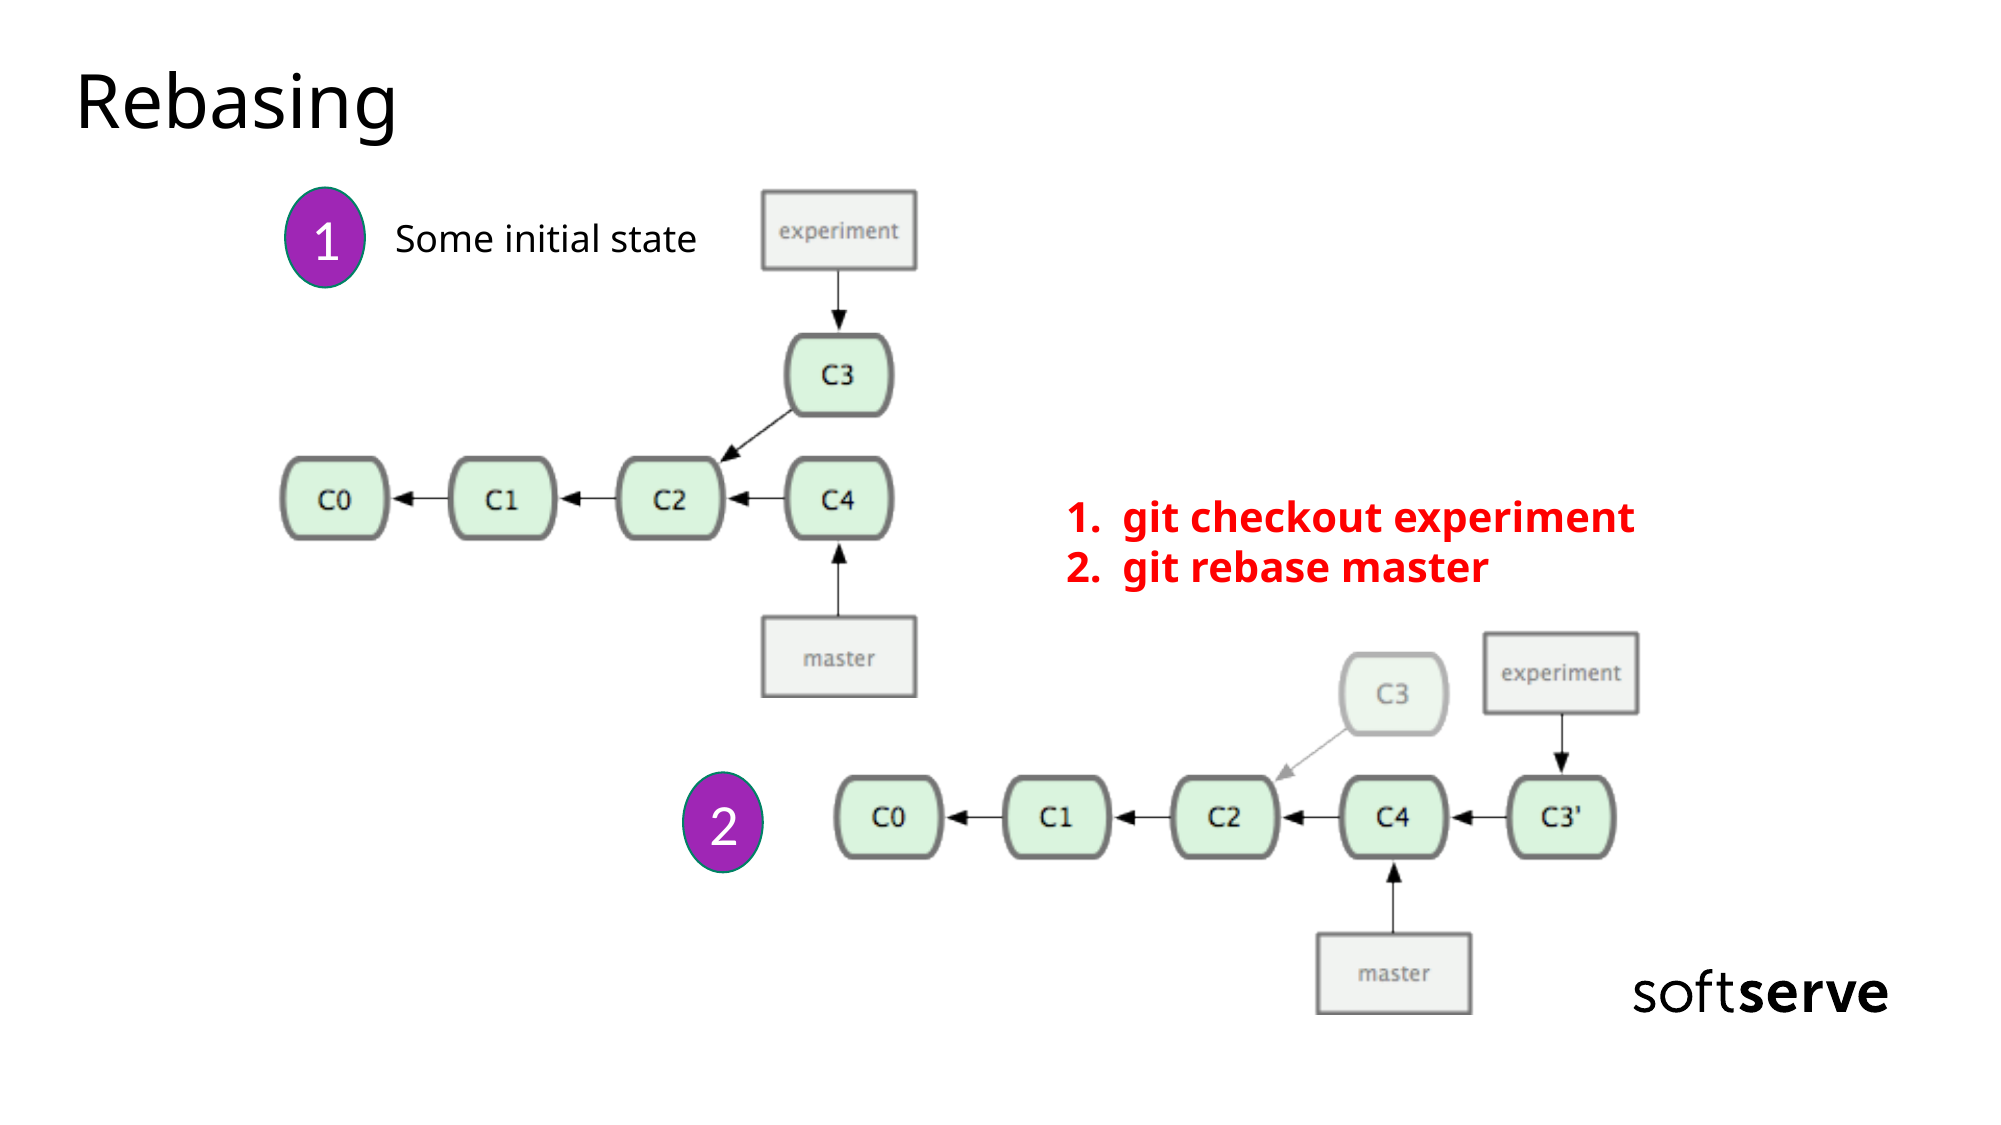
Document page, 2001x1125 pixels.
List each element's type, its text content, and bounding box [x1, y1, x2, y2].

picture [274, 187, 1643, 1016]
text_box git checkout experiment git rebase master [1051, 483, 1651, 599]
text_box 2 [682, 771, 764, 874]
title Rebasing [59, 56, 1957, 143]
